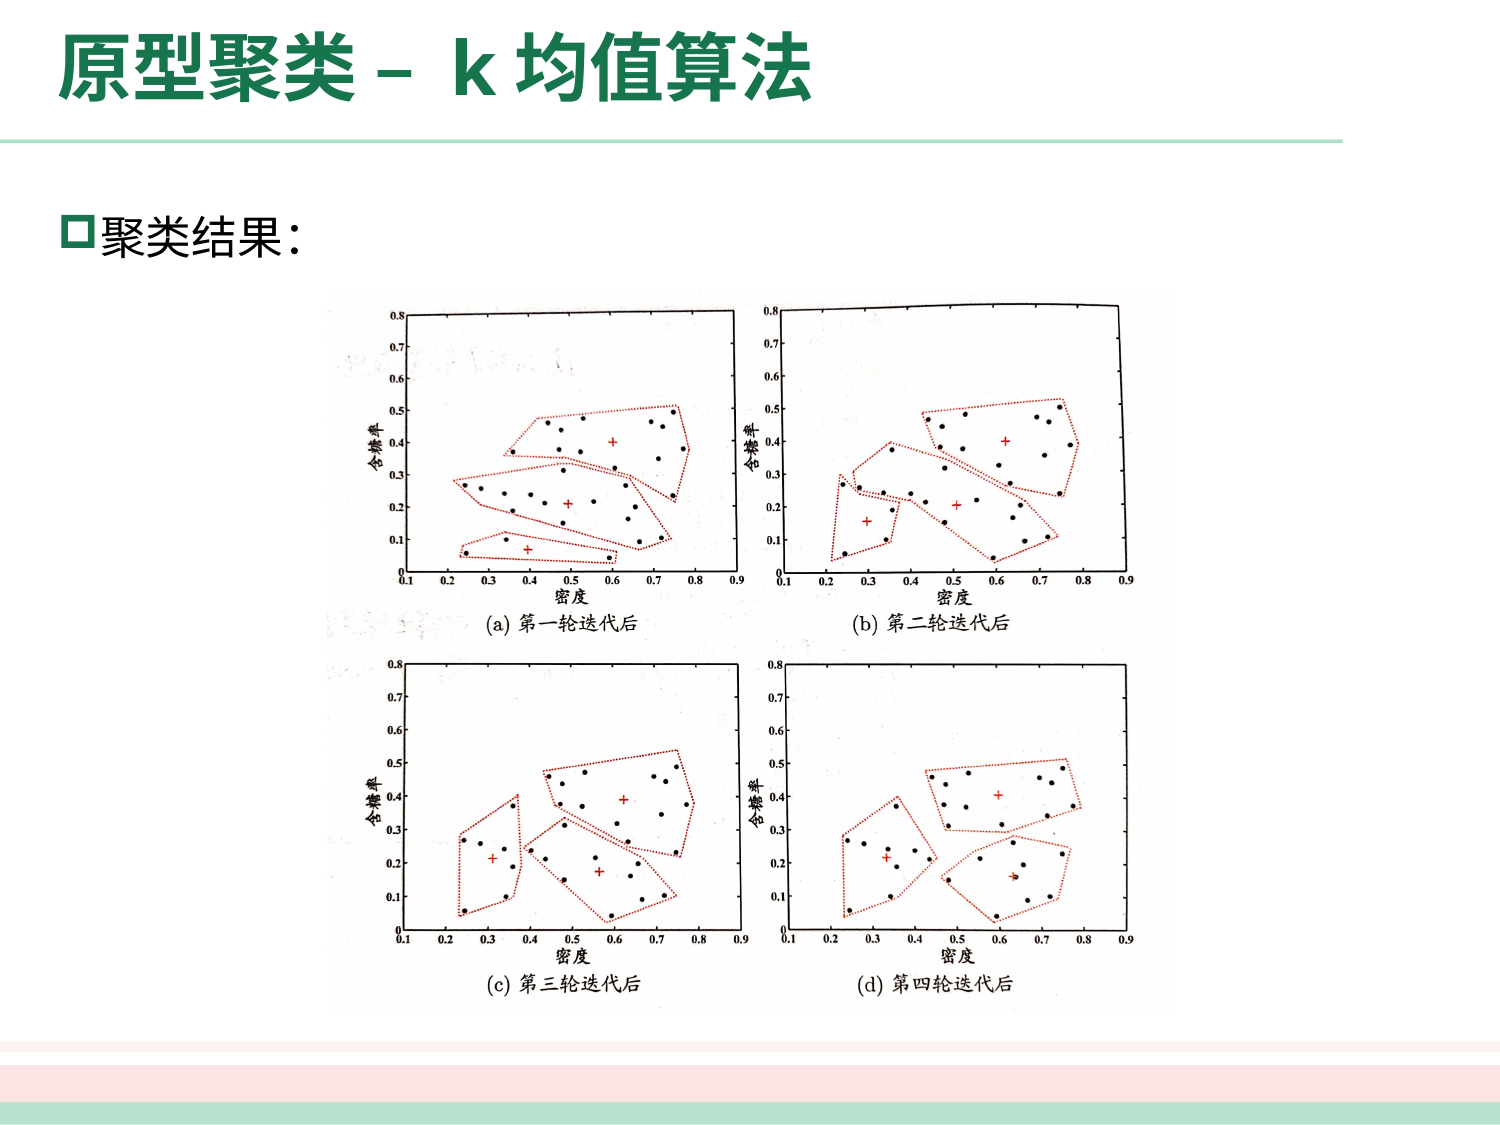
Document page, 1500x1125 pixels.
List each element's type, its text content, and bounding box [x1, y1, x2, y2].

title 原型聚类 – k均值算法 [42, 7, 1337, 135]
picture [0, 0, 1500, 1125]
list 聚类结果： [42, 207, 1457, 1005]
